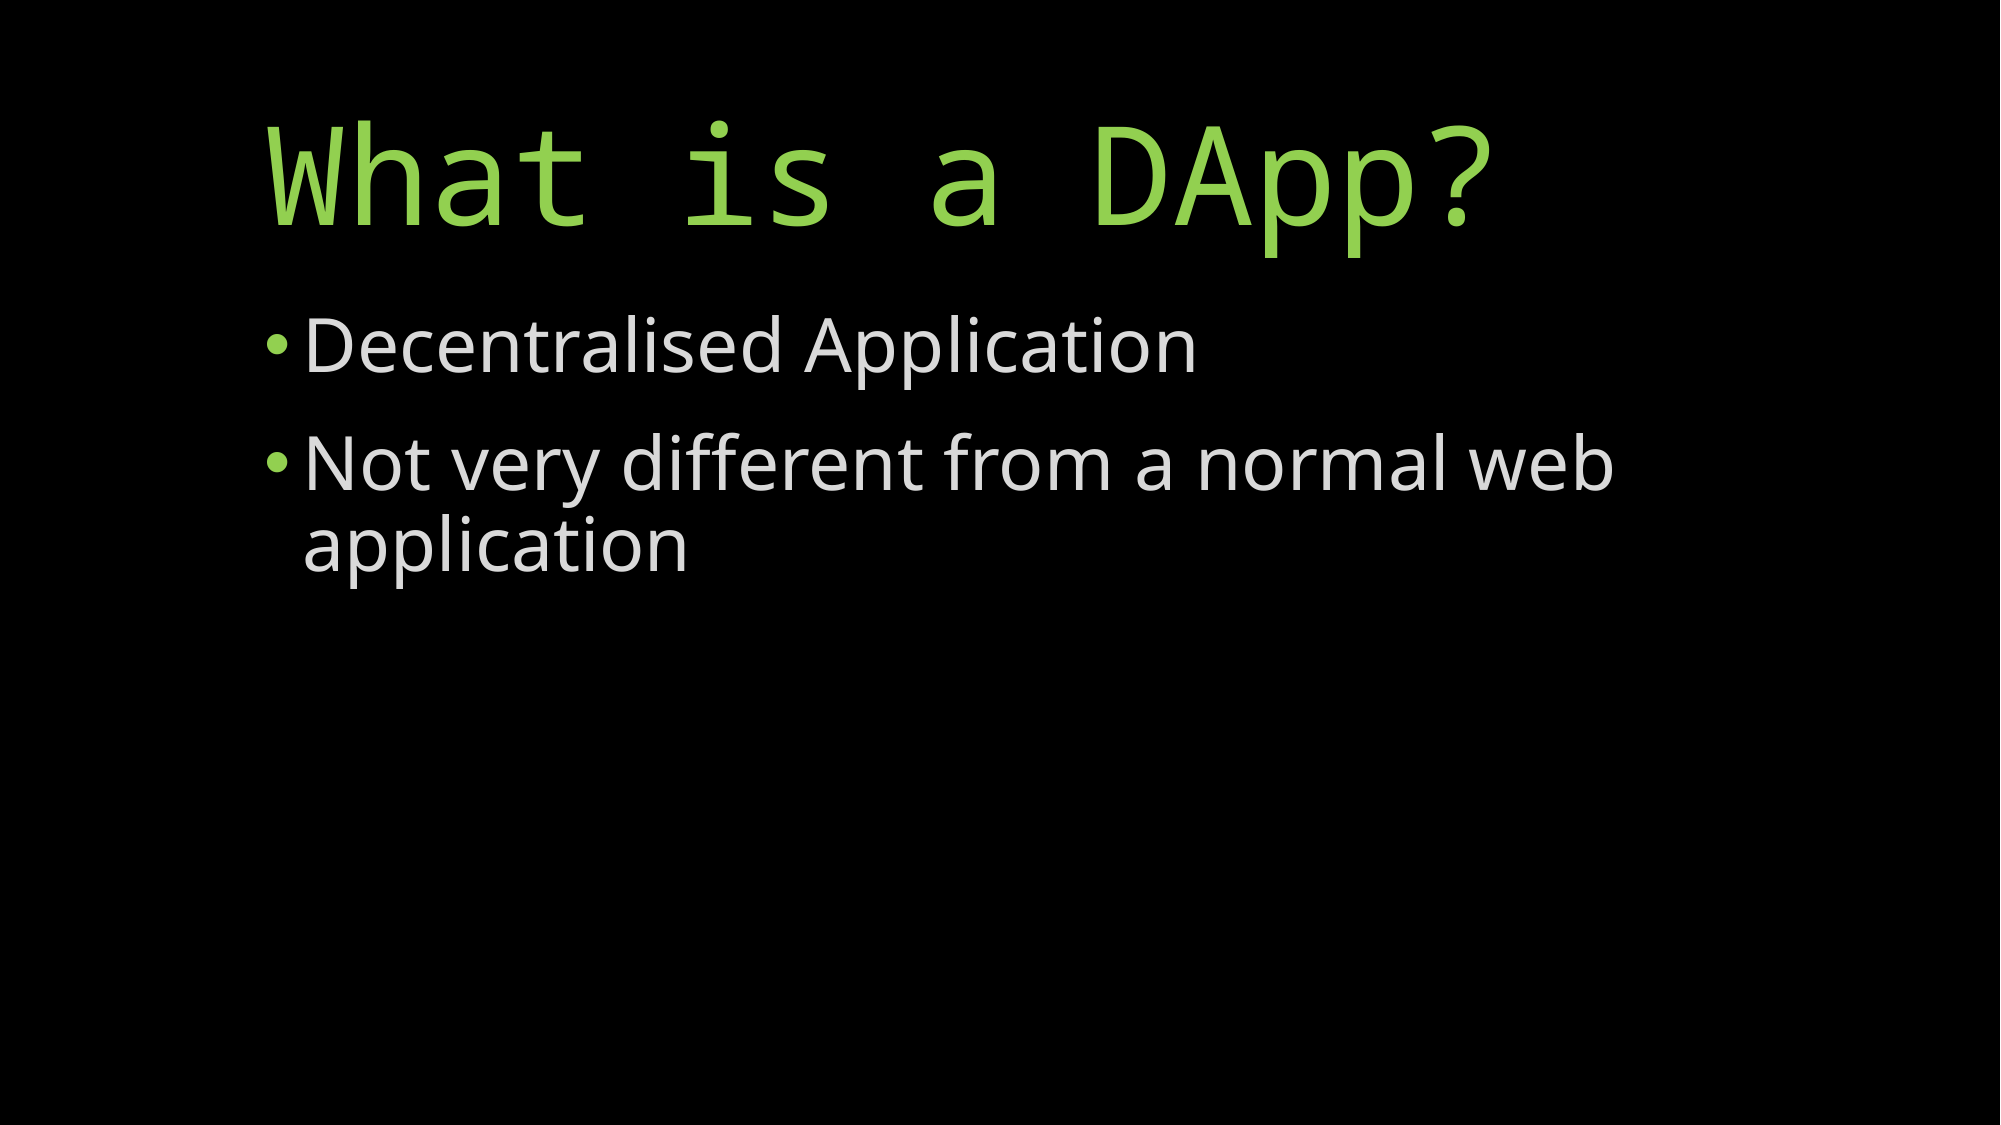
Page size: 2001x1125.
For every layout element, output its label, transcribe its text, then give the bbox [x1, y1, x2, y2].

list Decentralised Application Not very different from a normal web application [249, 299, 1750, 1000]
title What is a DApp? [249, 75, 1750, 263]
